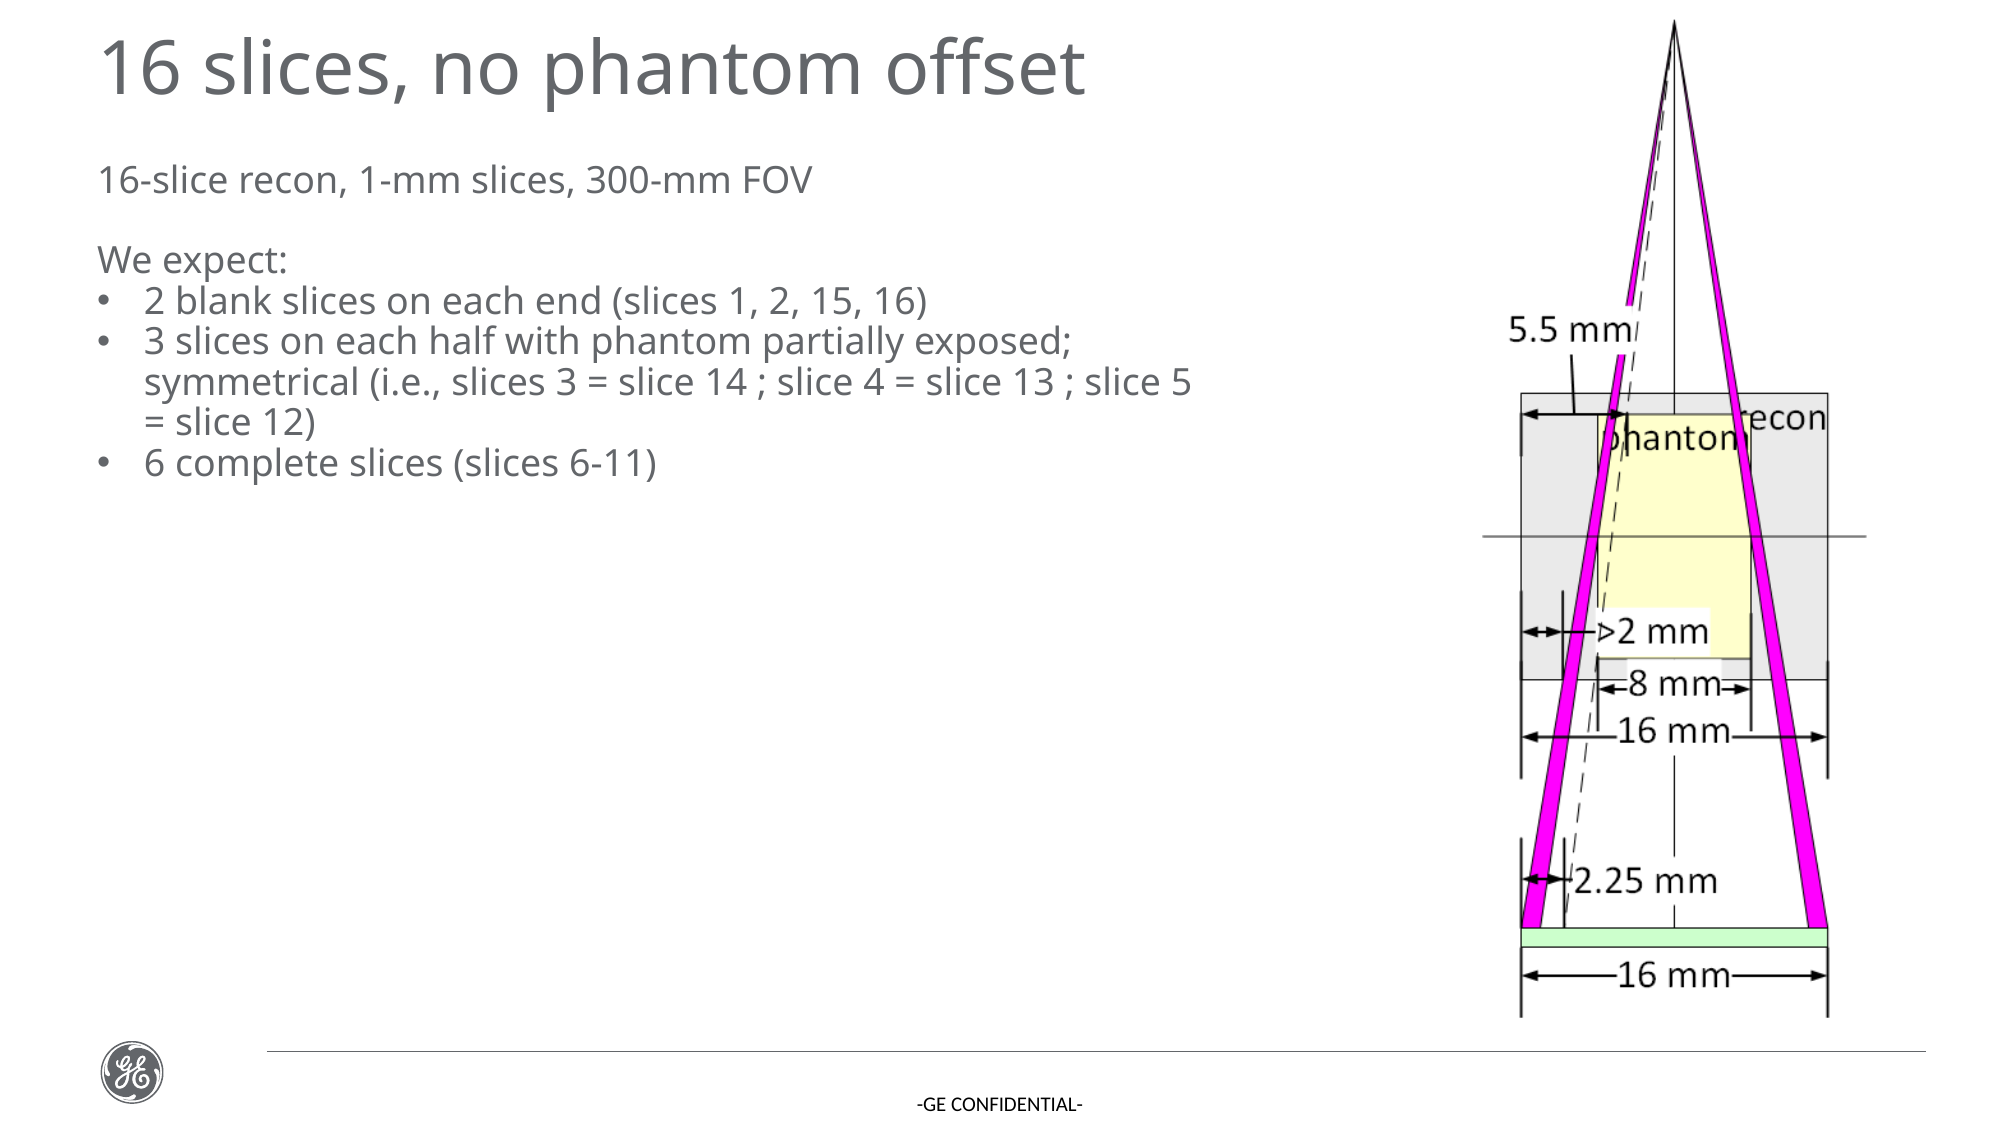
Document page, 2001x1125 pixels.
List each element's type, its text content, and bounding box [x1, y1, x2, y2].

title 16 slices, no phantom offset [97, 36, 1481, 105]
text_box 16-slice recon, 1-mm slices, 300-mm FOV We expect: 2 blank slices on each end (slices 1, 2, 15, 16) 3 slices on each half with phantom partially exposed; symmetrical (i.e., slices 3 = slice 14 ; slice 4 = slice 13 ; slice 5 = slice 12) 6 complete slices (slices 6-11) [97, 160, 1208, 905]
picture [1481, 16, 1868, 1024]
